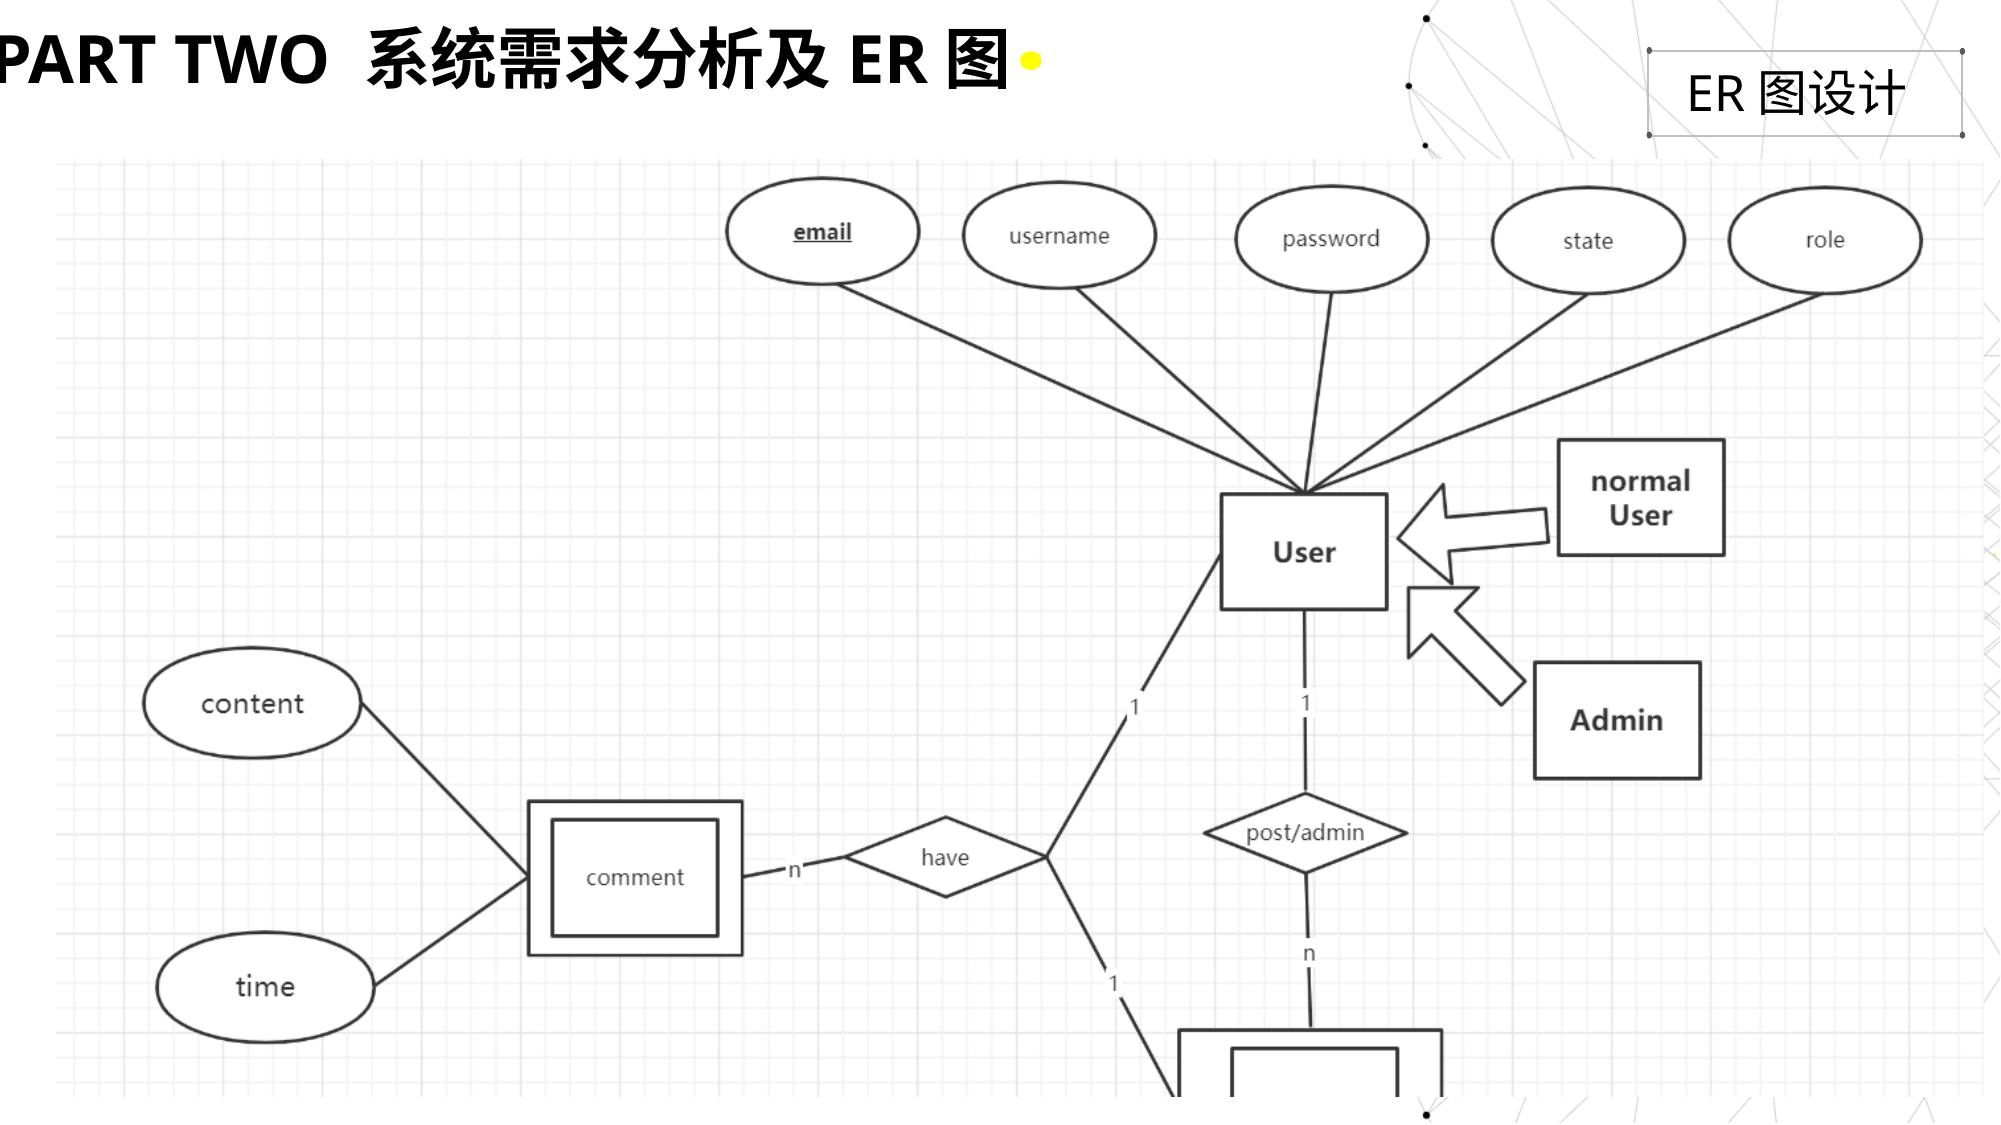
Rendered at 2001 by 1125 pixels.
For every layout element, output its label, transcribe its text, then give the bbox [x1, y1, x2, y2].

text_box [1646, 46, 1966, 139]
text_box [1019, 50, 1043, 72]
picture [56, 0, 2001, 1123]
text_box PART TWO 系统需求分析及ER图 [0, 9, 1027, 105]
